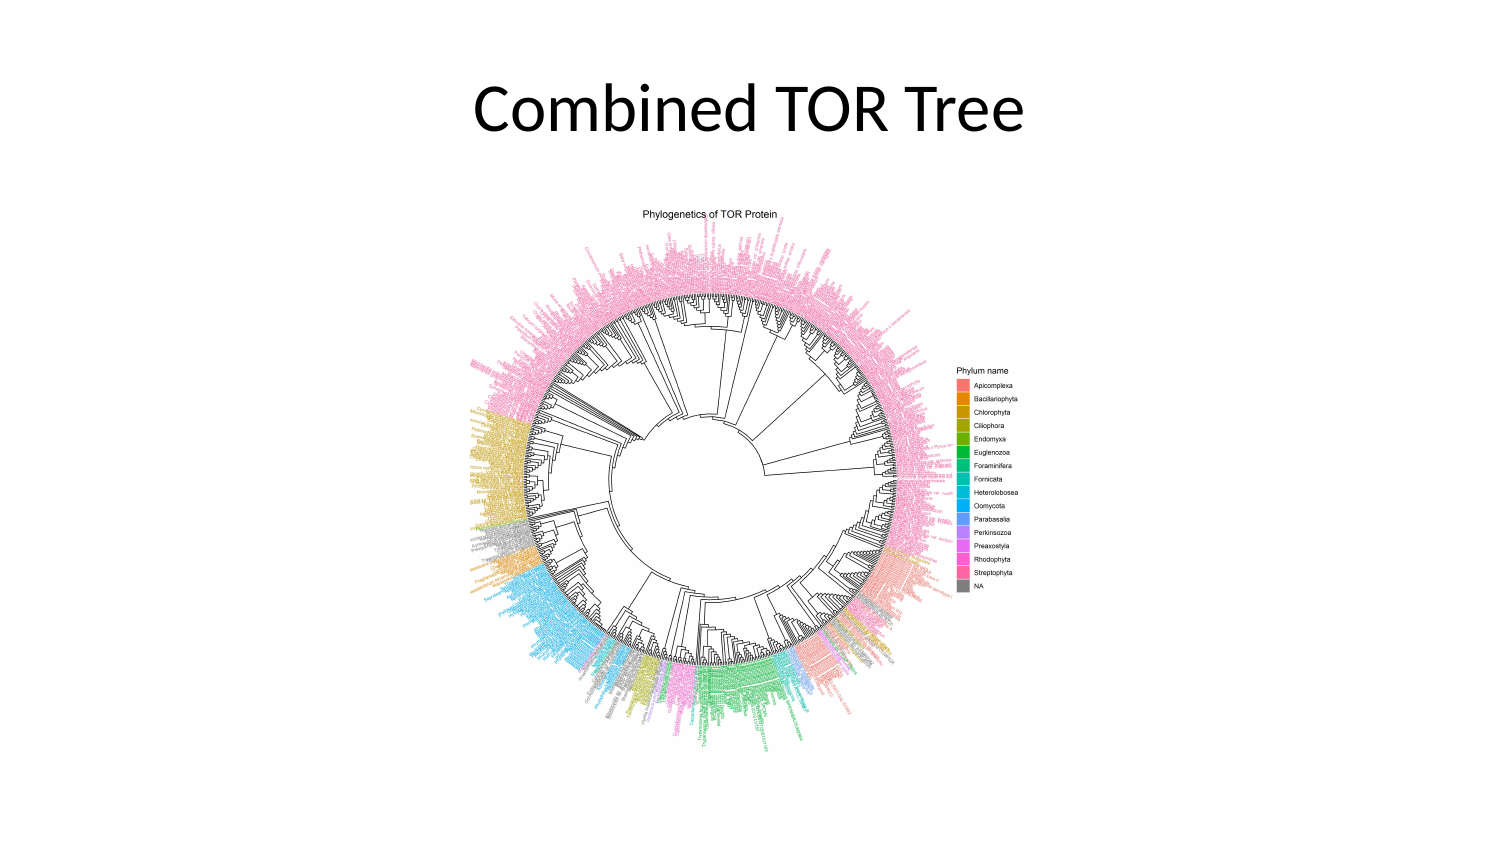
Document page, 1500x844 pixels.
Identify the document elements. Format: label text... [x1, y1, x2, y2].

picture [470, 195, 1028, 753]
title Combined TOR Tree [75, 33, 1425, 175]
